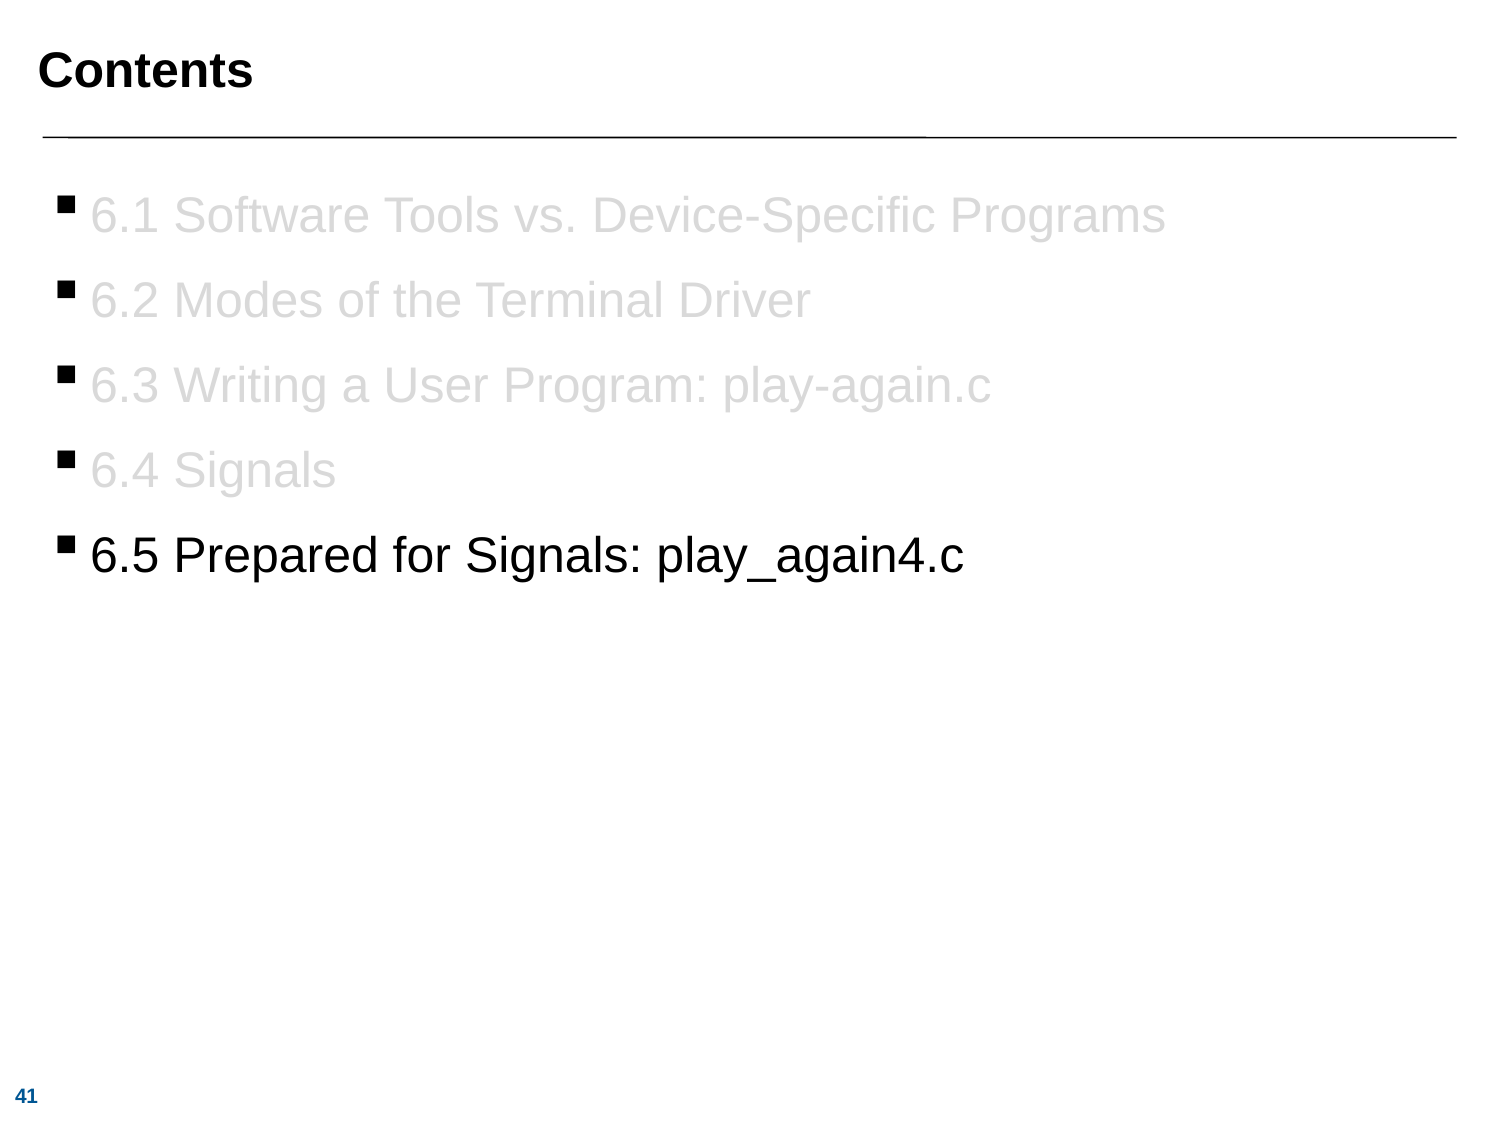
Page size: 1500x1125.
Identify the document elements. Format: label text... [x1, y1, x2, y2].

title Contents [37, 37, 1450, 113]
list 6.1 Software Tools vs. Device-Specific Programs 6.2 Modes of the Terminal Driver 6.3 Writing a User Program: play-again.c 6.4 Signals 6.5 Prepared for Signals: play_again4.c [37, 174, 1450, 1050]
slide_number 41 [0, 1074, 83, 1120]
